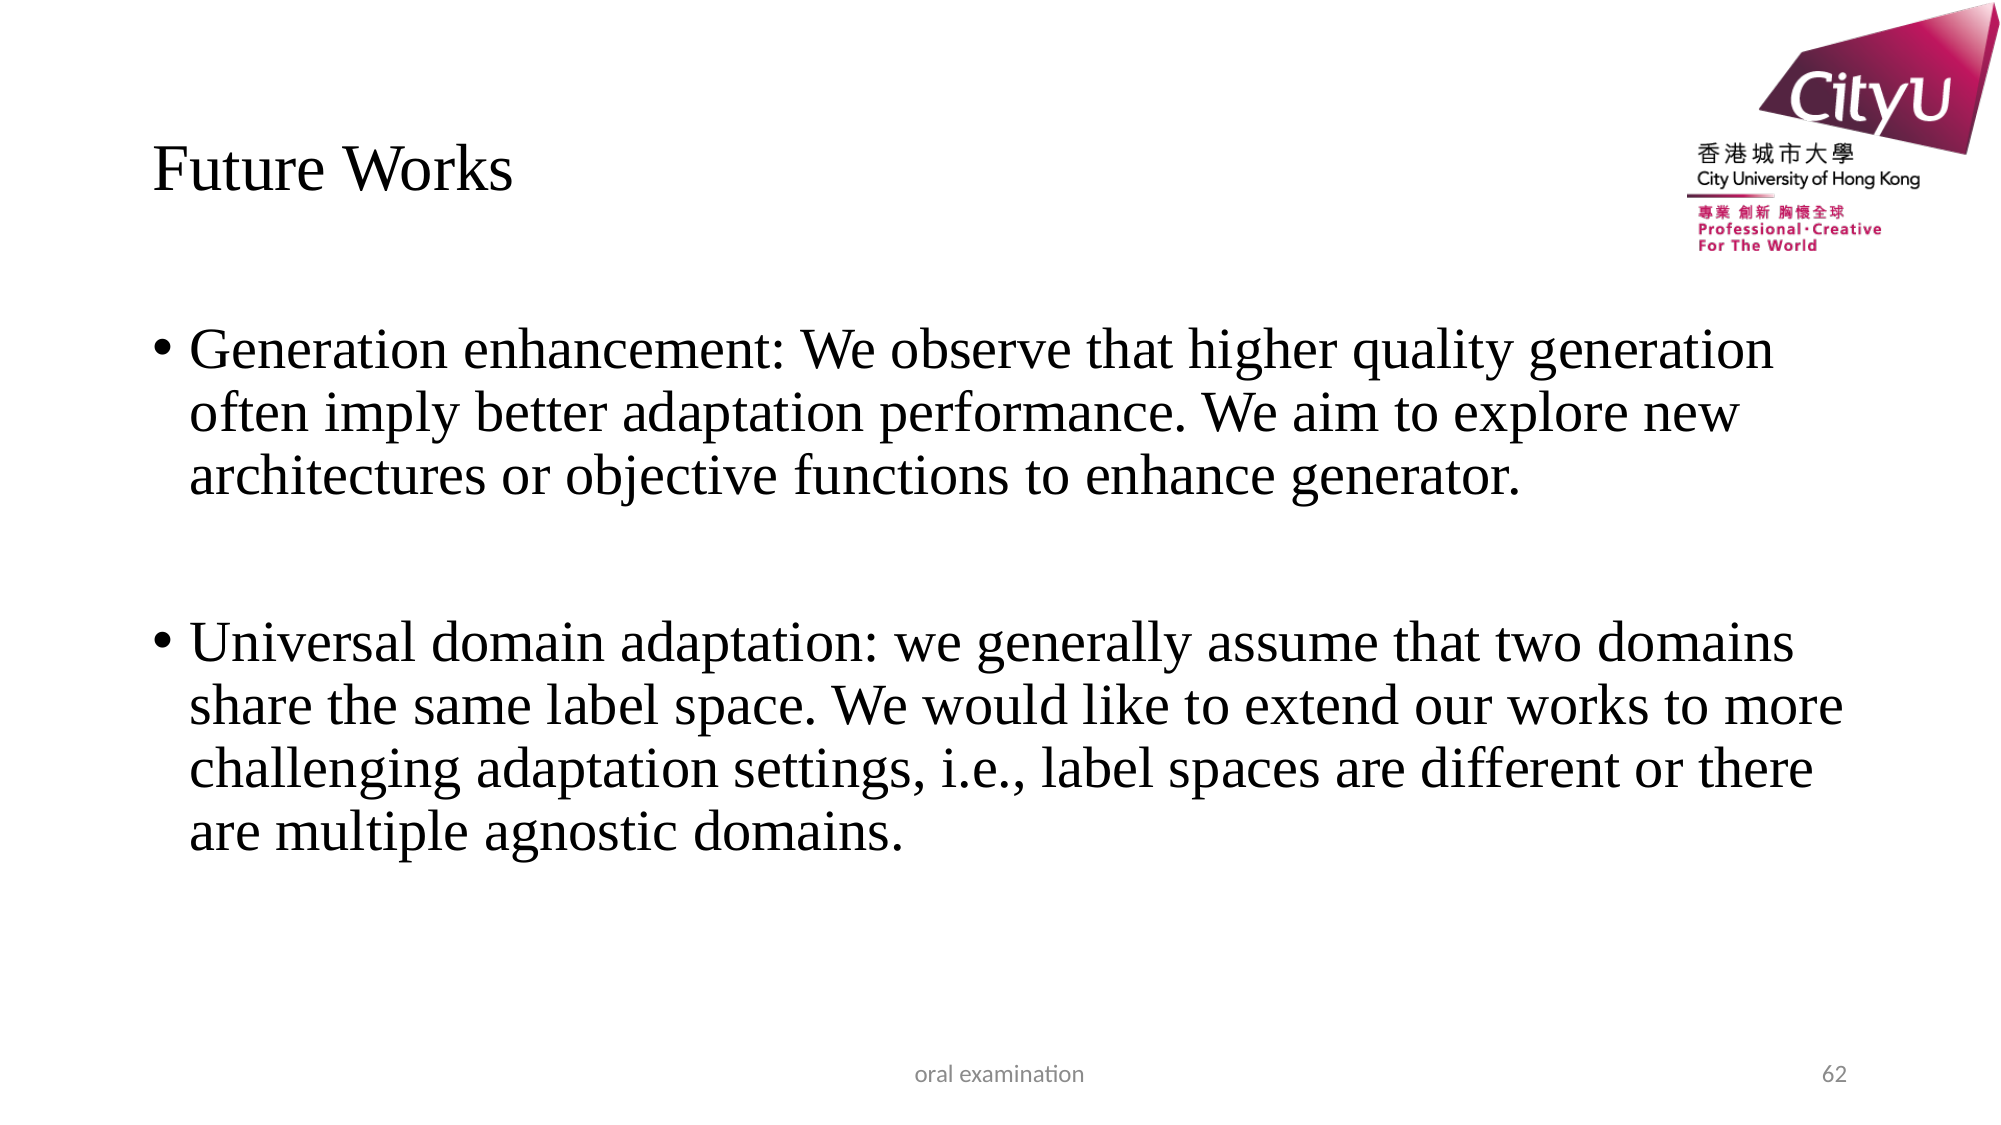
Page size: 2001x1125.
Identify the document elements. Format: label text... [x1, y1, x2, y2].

picture [1687, 1, 2000, 252]
list Generation enhancement: We observe that higher quality generation often imply better adaptation performance. We aim to explore new architectures or objective functions to enhance generator. Universal domain adaptation: we generally assume that two domains share the same label space. We would like to extend our works to more challenging adaptation settings, i.e., label spaces are different or there are multiple agnostic domains. [137, 311, 1863, 1043]
footer oral examination [662, 1042, 1338, 1103]
title Future Works [137, 59, 1622, 278]
slide_number 62 [1412, 1042, 1863, 1103]
